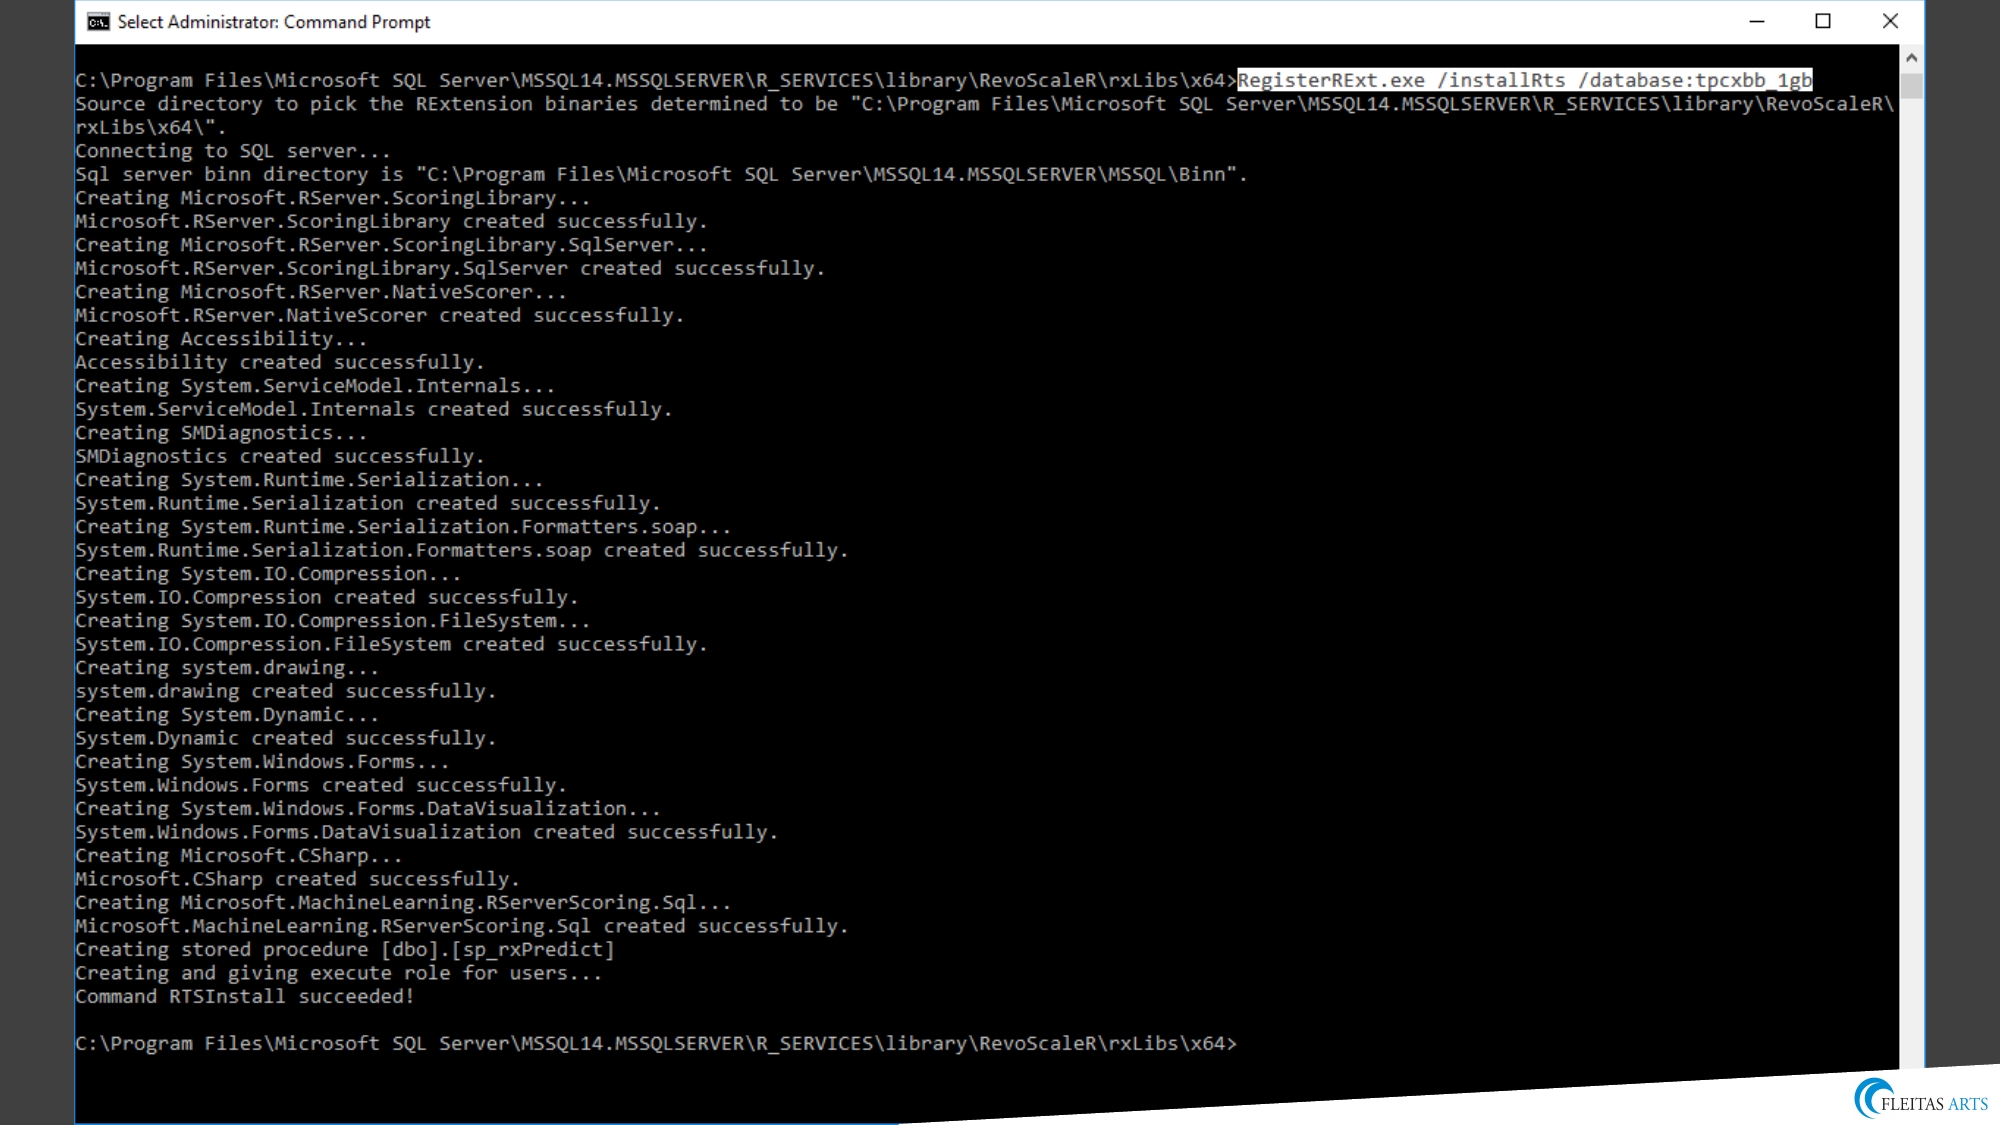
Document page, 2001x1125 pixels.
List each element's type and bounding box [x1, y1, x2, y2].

text_box [1926, 1063, 2000, 1125]
text_box [1852, 1077, 1989, 1120]
picture [74, 0, 1926, 1125]
